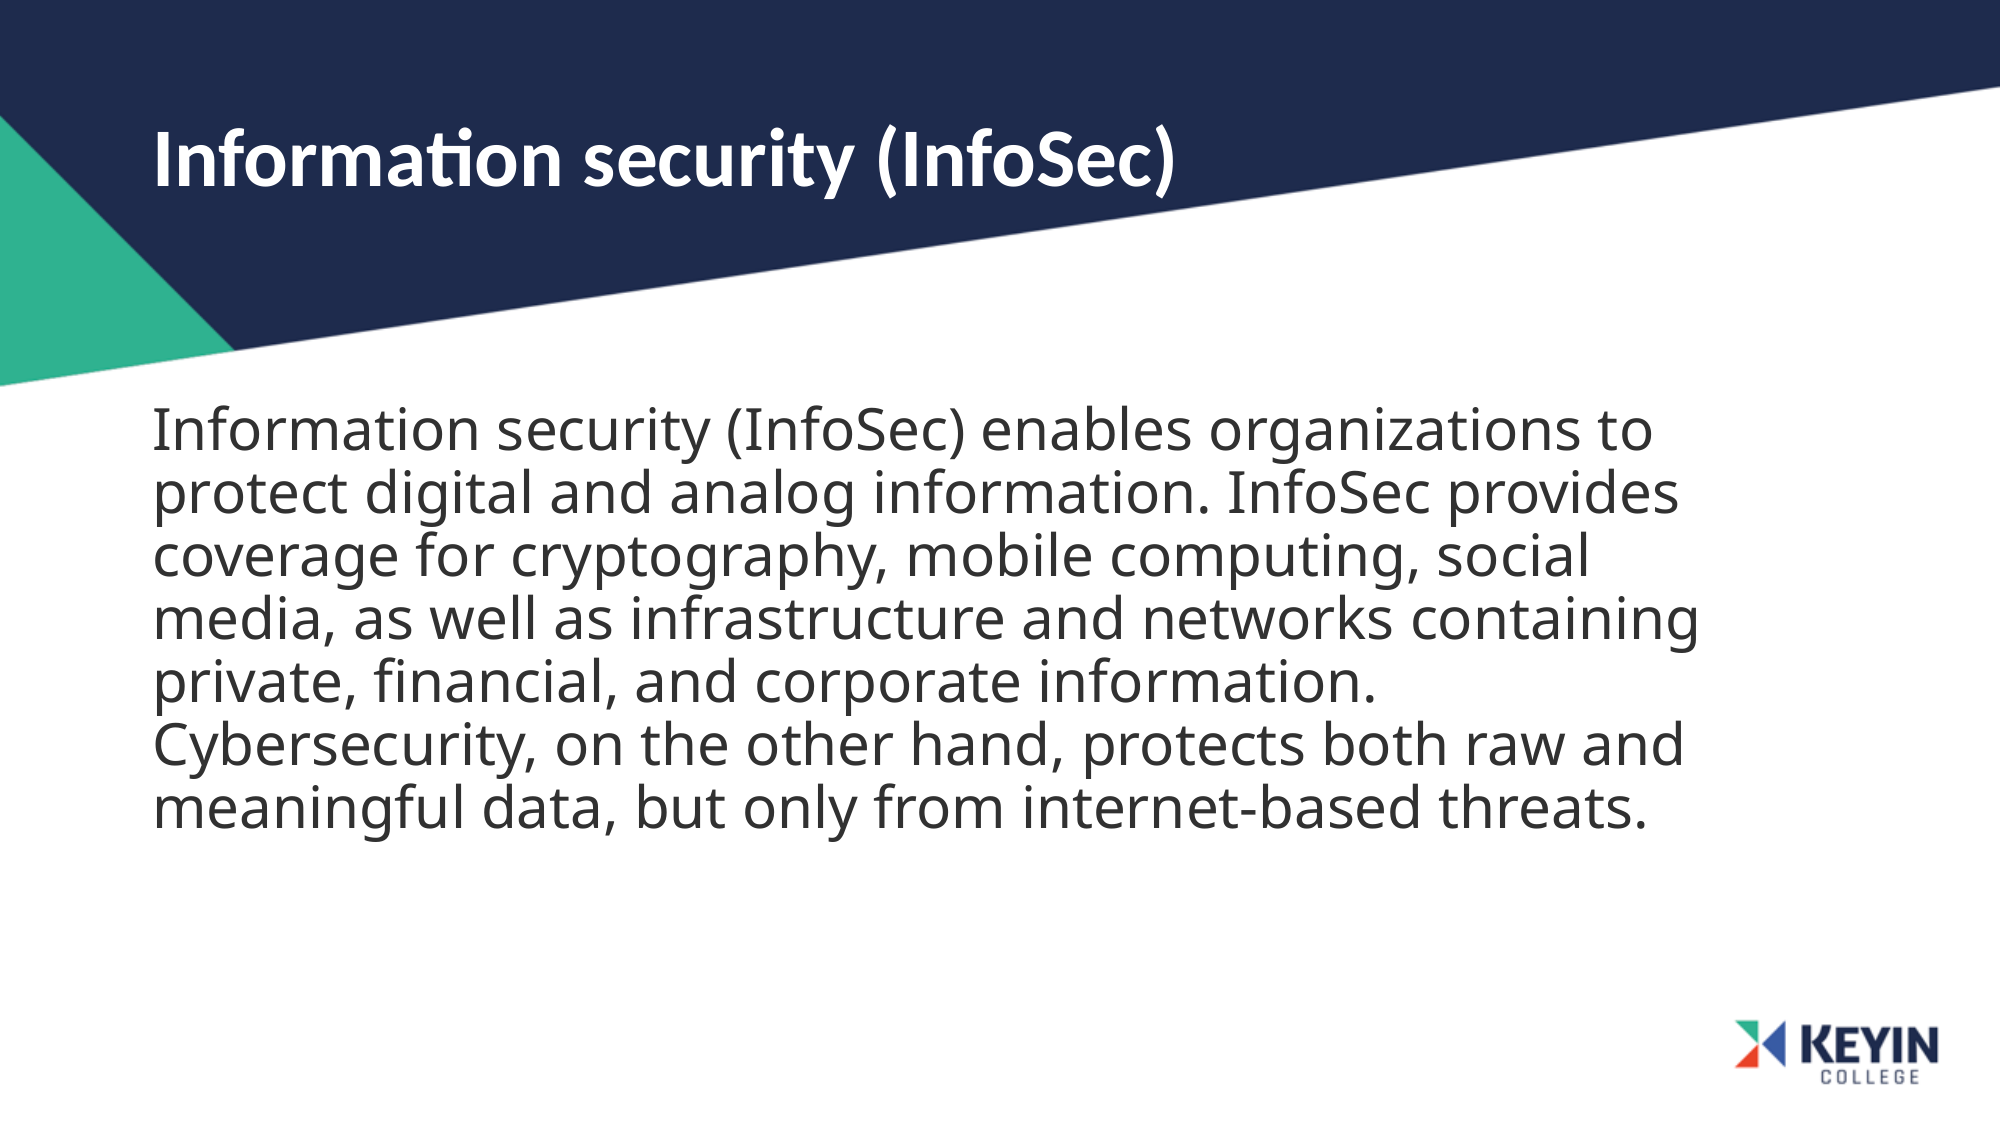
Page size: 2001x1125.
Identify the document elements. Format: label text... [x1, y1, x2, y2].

title Information security (InfoSec) [137, 50, 2000, 280]
list Information security (InfoSec) enables organizations to protect digital and analog information. InfoSec provides coverage for cryptography, mobile computing, social media, as well as infrastructure and networks containing private, financial, and corporate information. Cybersecurity, on the other hand, protects both raw and meaningful data, but only from internet-based threats. [137, 392, 1727, 1026]
picture [0, 0, 2000, 1125]
